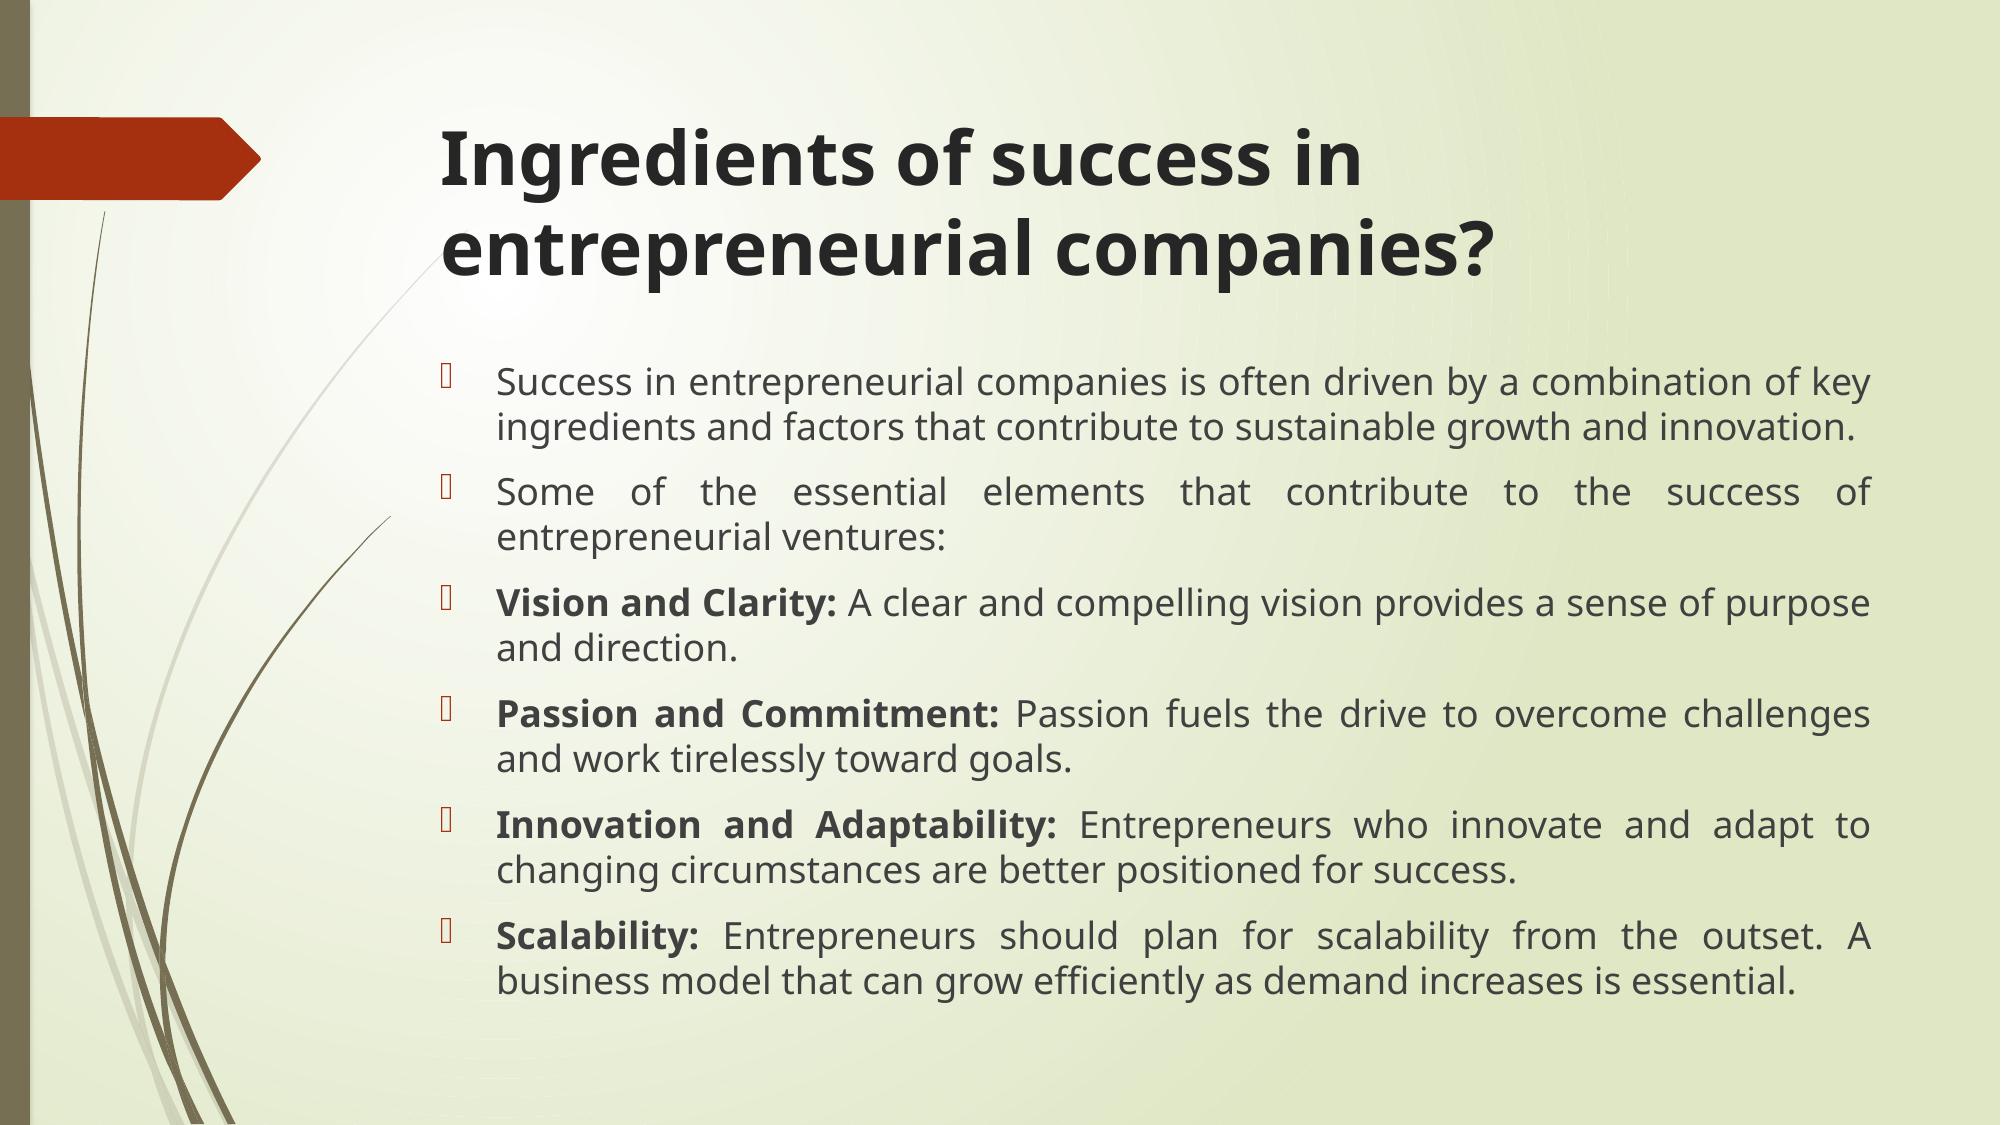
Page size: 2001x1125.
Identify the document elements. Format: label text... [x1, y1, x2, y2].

title Ingredients of success in entrepreneurial companies? [425, 102, 1888, 313]
list Success in entrepreneurial companies is often driven by a combination of key ingredients and factors that contribute to sustainable growth and innovation. Some of the essential elements that contribute to the success of entrepreneurial ventures: Vision and Clarity: A clear and compelling vision provides a sense of purpose and direction. Passion and Commitment: Passion fuels the drive to overcome challenges and work tirelessly toward goals. Innovation and Adaptability: Entrepreneurs who innovate and adapt to changing circumstances are better positioned for success. Scalability: Entrepreneurs should plan for scalability from the outset. A business model that can grow efficiently as demand increases is essential. [424, 350, 1888, 1105]
